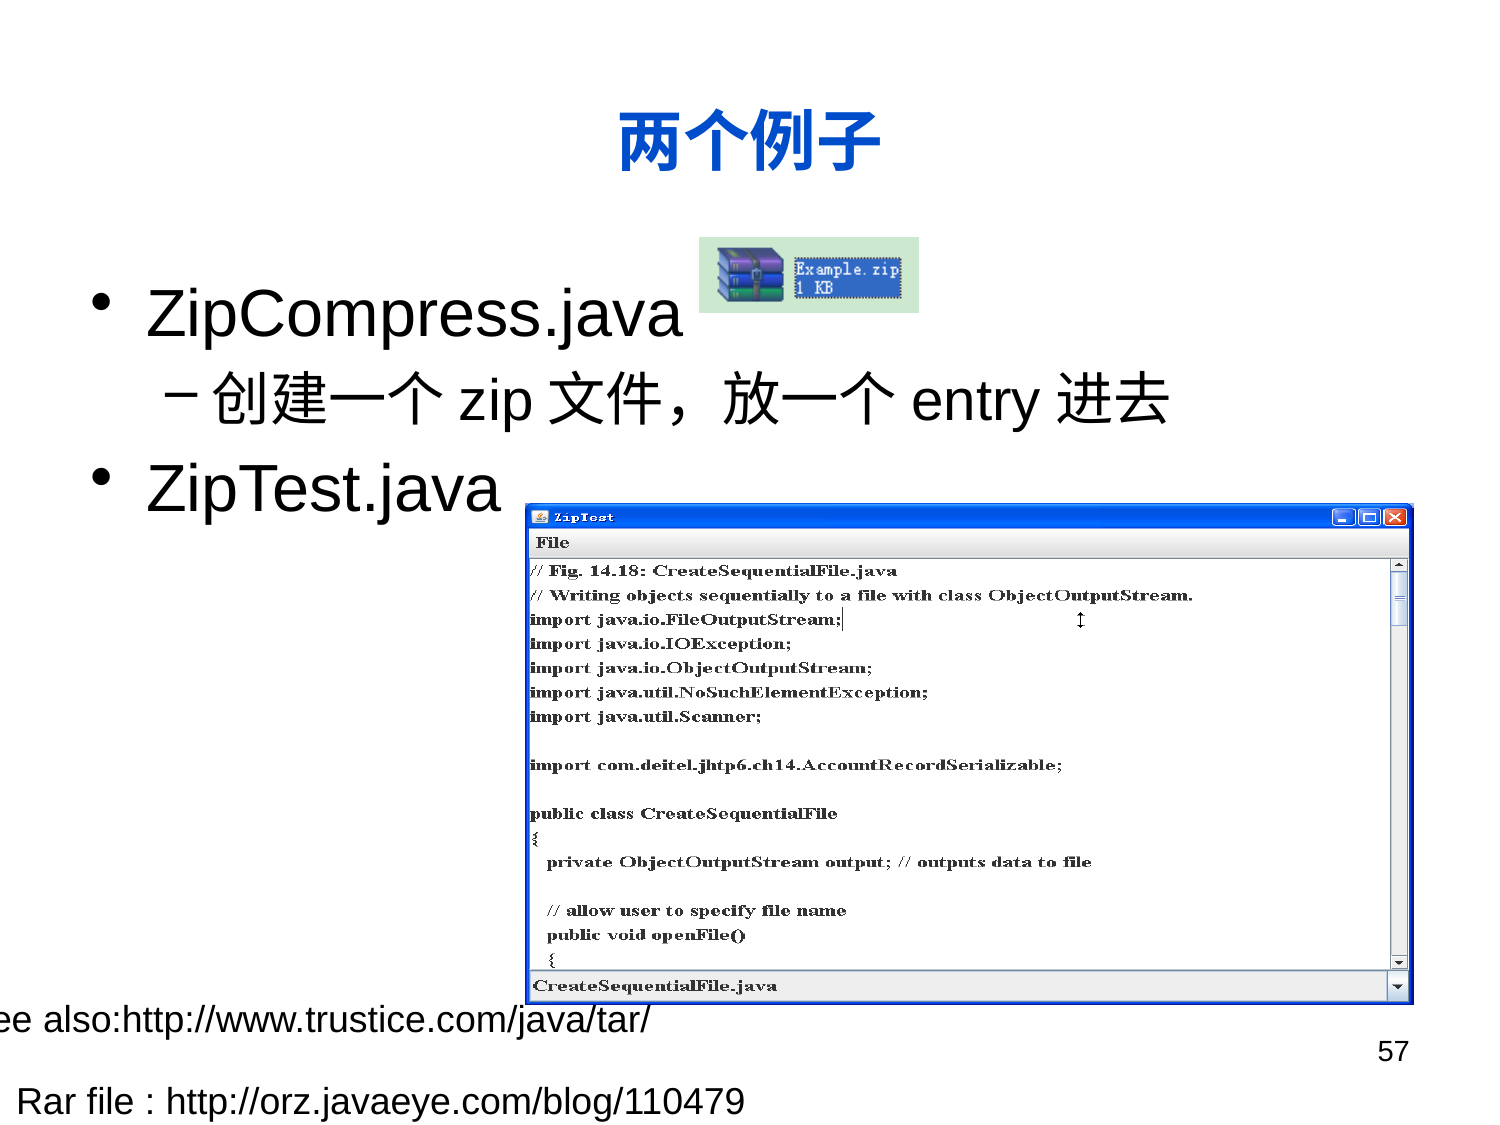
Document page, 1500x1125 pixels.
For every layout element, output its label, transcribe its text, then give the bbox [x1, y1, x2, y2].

list ZipCompress.java 创建一个zip文件，放一个entry进去 ZipTest.java [75, 262, 1425, 1005]
slide_number 57 [1074, 1024, 1425, 1103]
title 两个例子 [75, 45, 1425, 233]
picture [699, 237, 919, 313]
text_box Rar file : http://orz.javaeye.com/blog/110479 [1, 1069, 761, 1125]
text_box See also:http://www.trustice.com/java/tar/ [0, 987, 741, 1048]
picture [525, 503, 1414, 1005]
